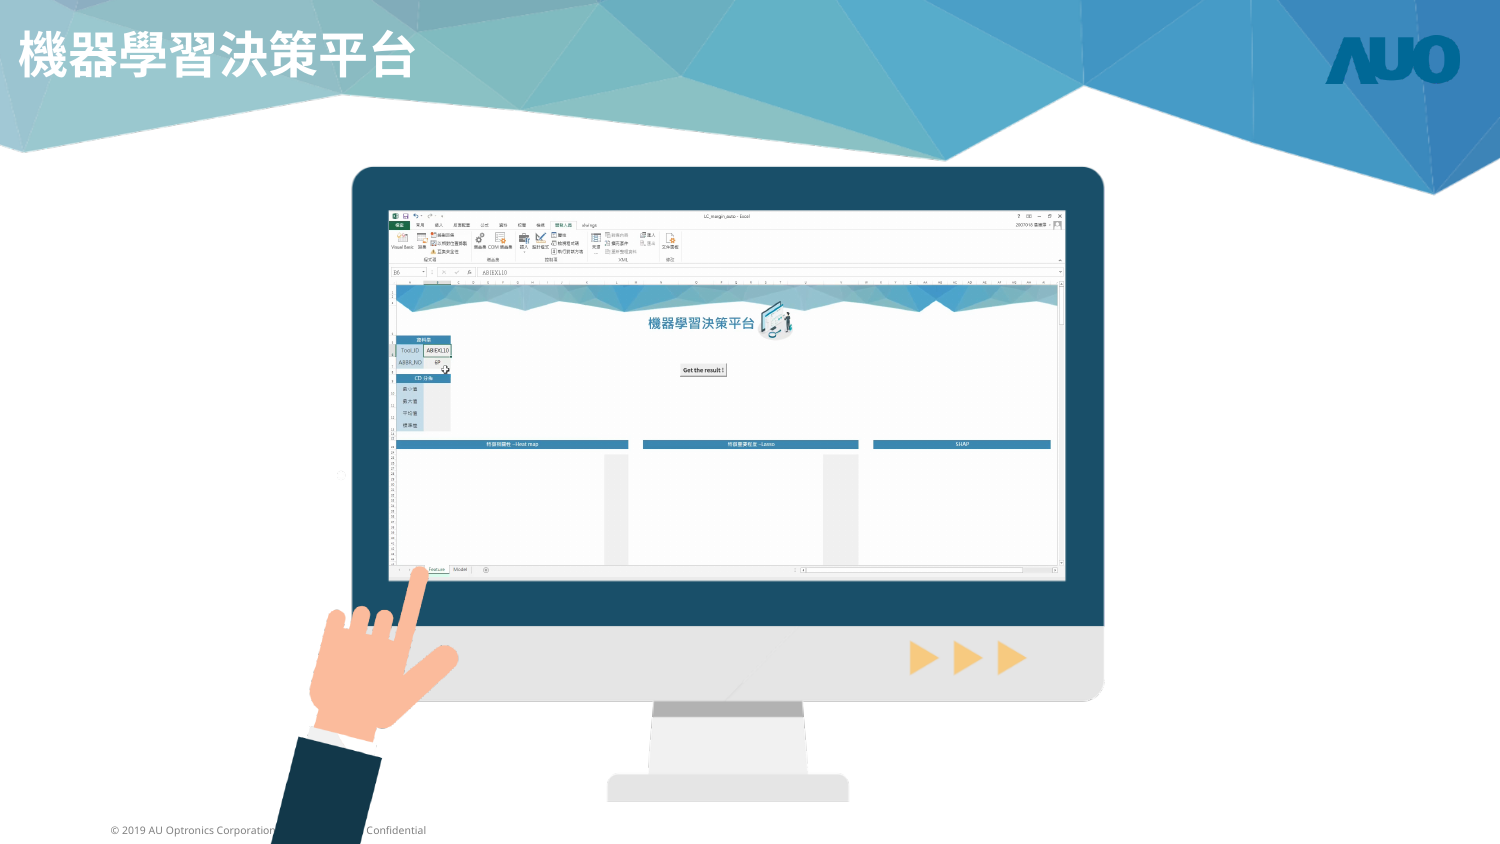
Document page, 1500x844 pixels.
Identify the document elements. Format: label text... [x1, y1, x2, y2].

text_box 機器學習決策平台 [3, 15, 434, 91]
picture [0, 0, 1500, 844]
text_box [387, 210, 1066, 578]
